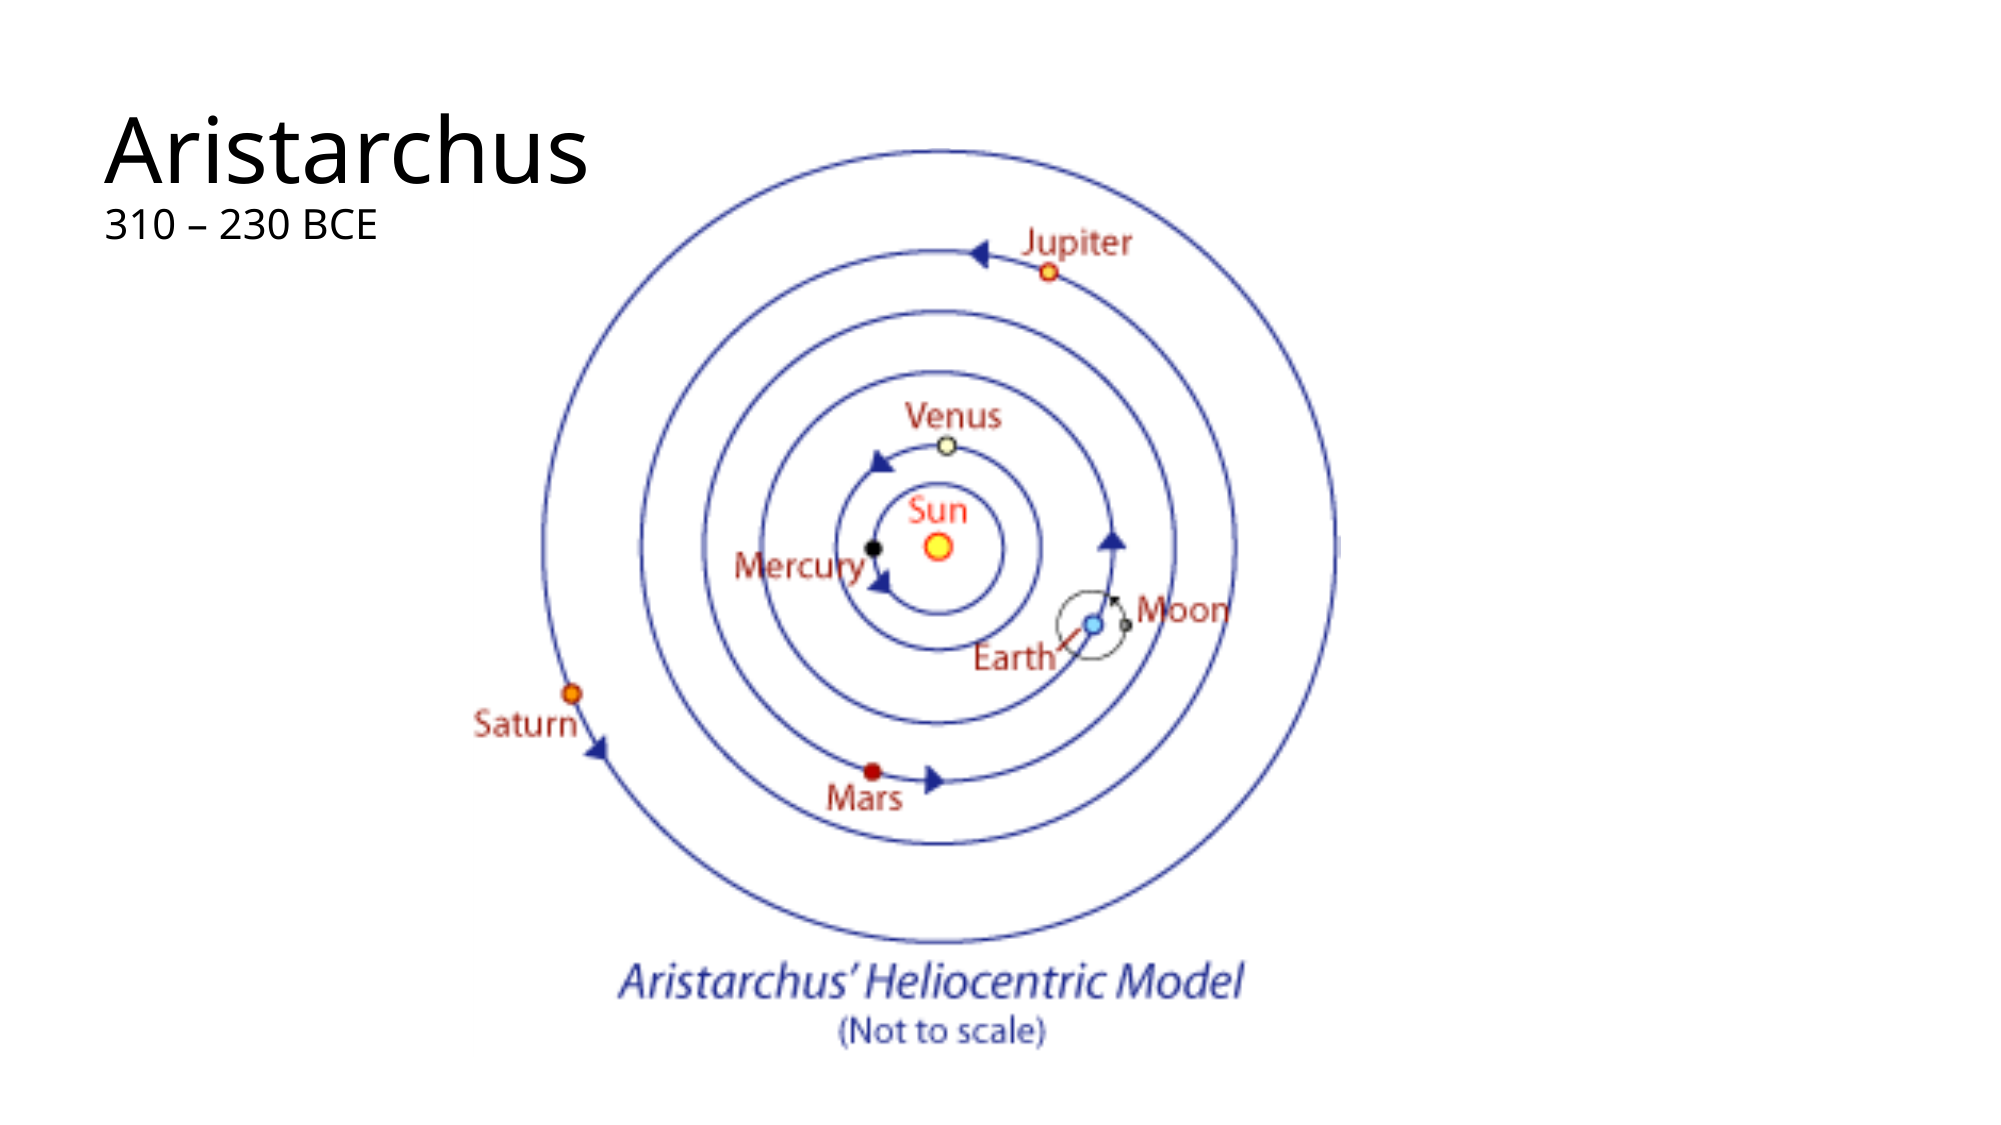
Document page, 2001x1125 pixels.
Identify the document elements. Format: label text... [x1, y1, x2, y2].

title Aristarchus 310 – 230 BCE [89, 67, 1815, 286]
picture [472, 148, 1341, 1058]
